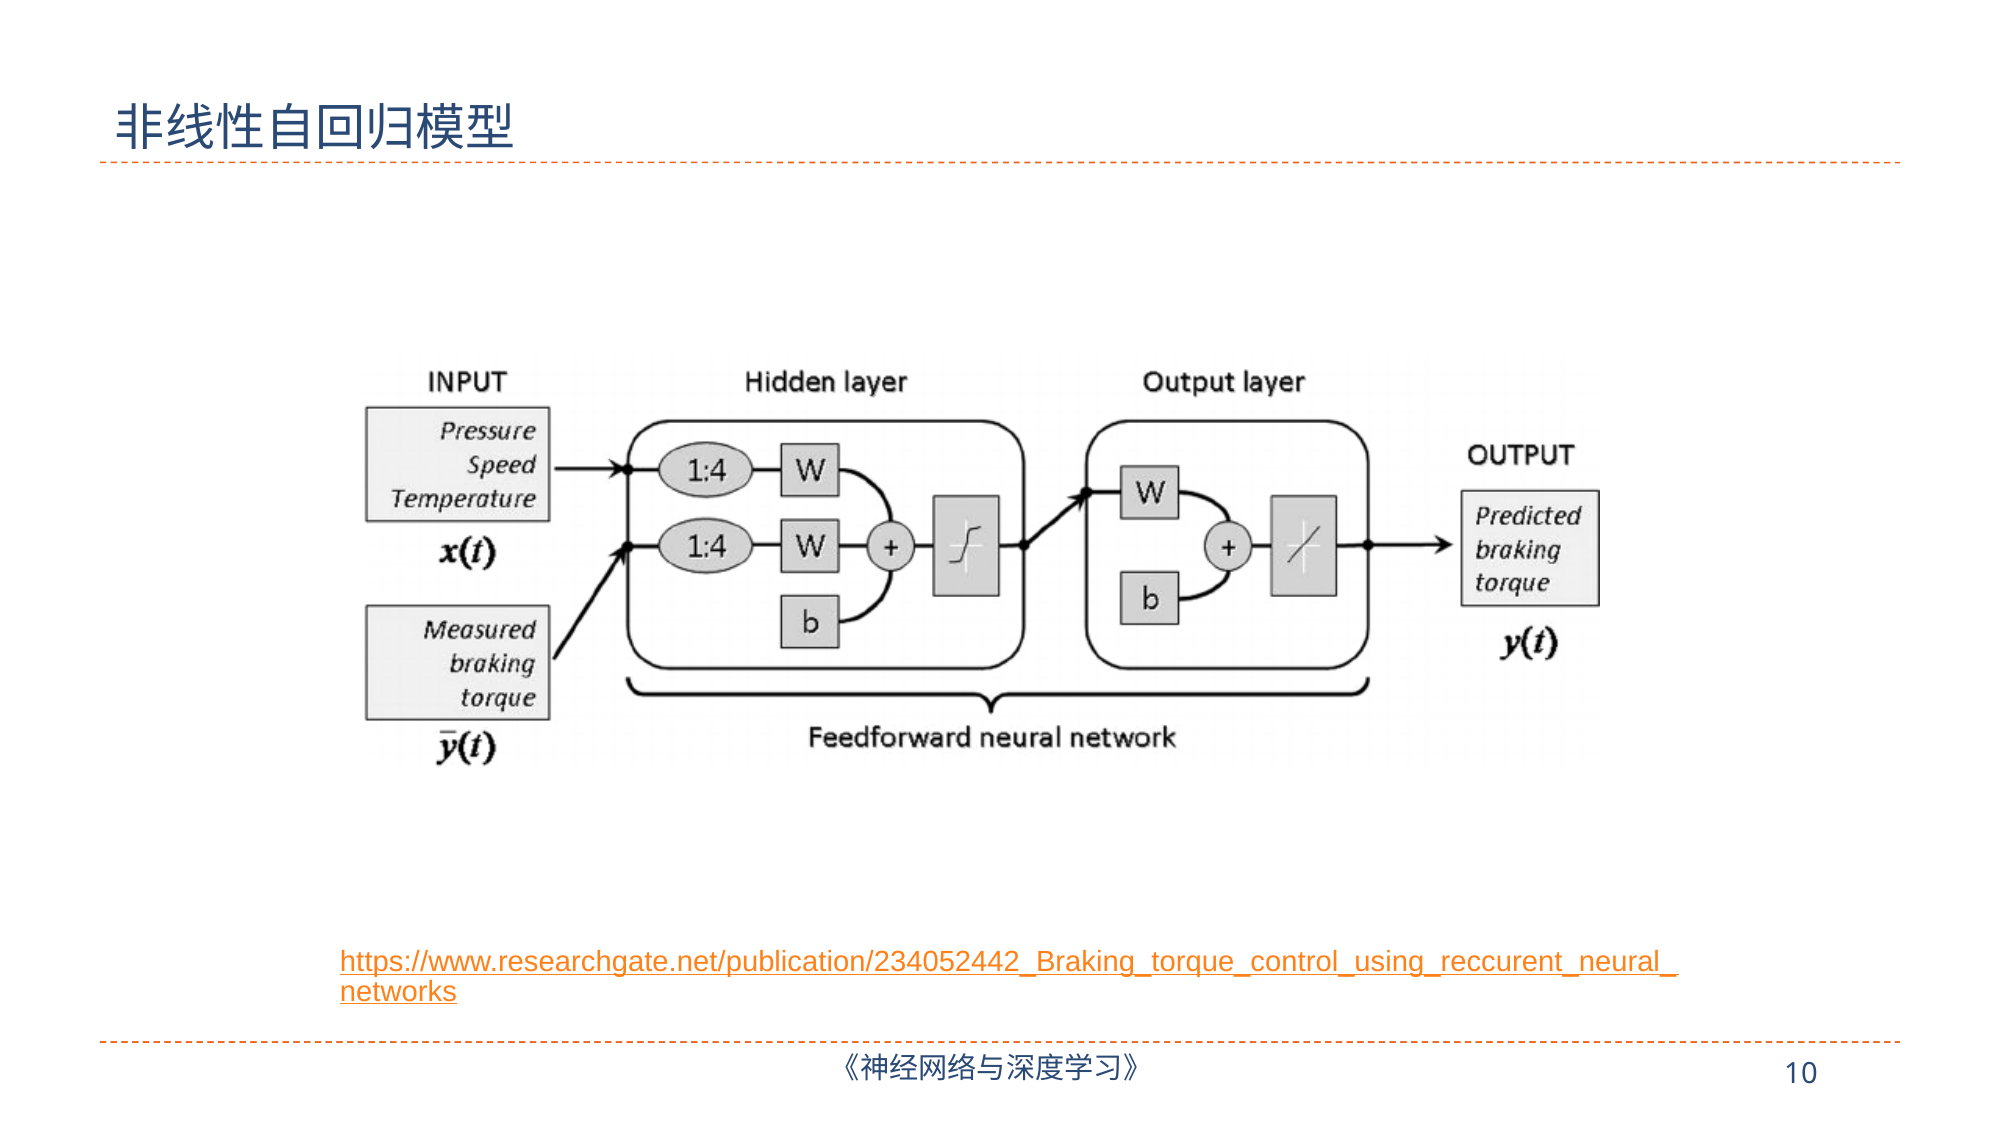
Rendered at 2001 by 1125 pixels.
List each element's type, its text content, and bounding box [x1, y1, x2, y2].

picture [362, 354, 1601, 771]
text_box https://www.researchgate.net/publication/234052442_Braking_torque_control_using_reccurent_neural_networks [325, 935, 1698, 985]
title 非线性自回归模型 [99, 24, 1900, 164]
